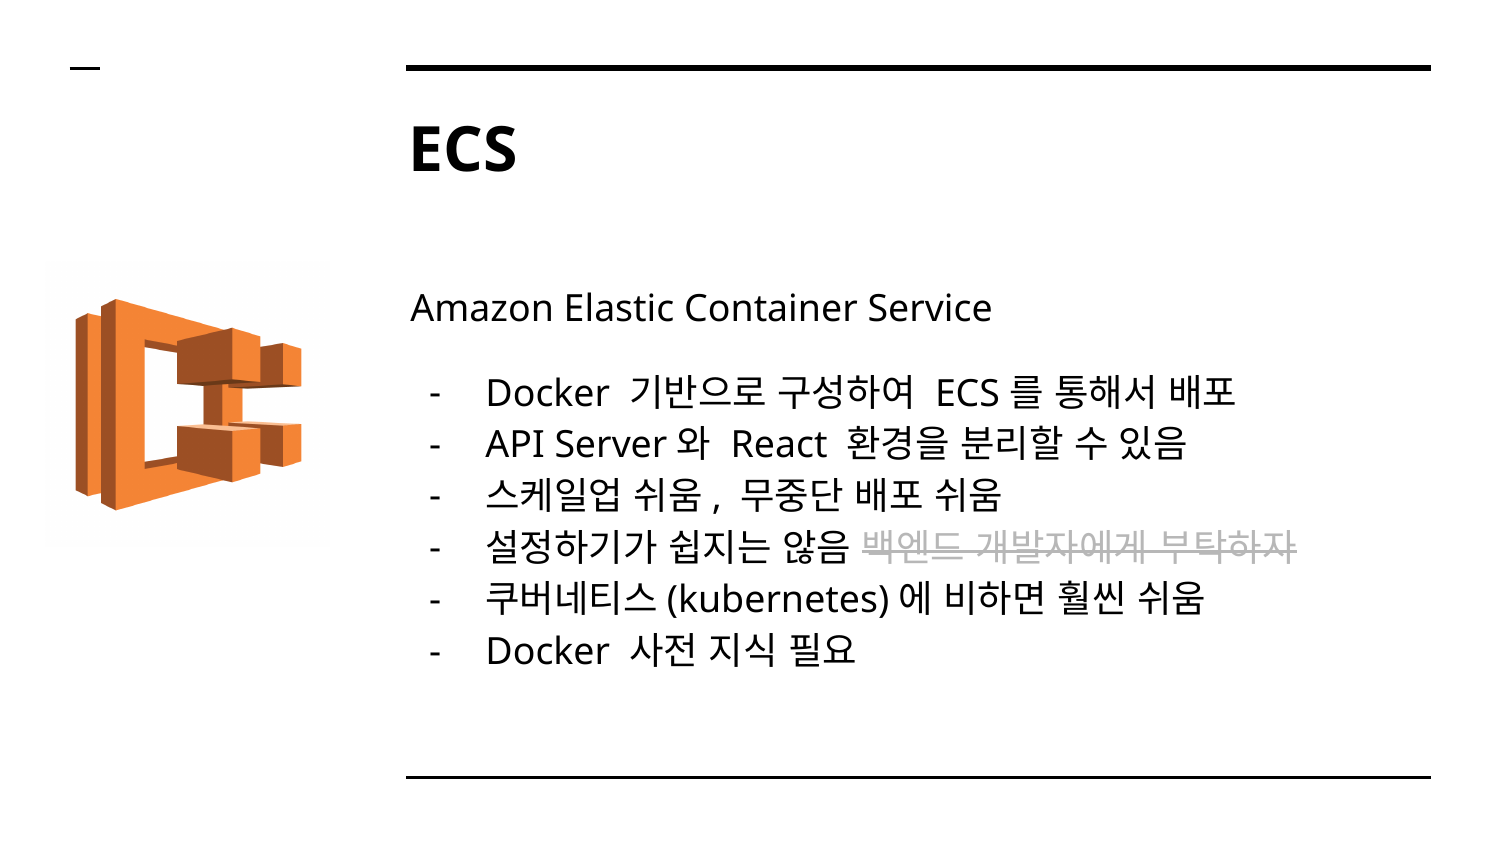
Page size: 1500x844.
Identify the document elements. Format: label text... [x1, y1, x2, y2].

list Amazon Elastic Container Service Docker 기반으로 구성하여 ECS를 통해서 배포 API Server와 React 환경을 분리할 수 있음 스케일업 쉬움, 무중단 배포 쉬움 설정하기가 쉽지는 않음 백엔드 개발자에게 부탁하자 쿠버네티스(kubernetes)에 비하면 훨씬 쉬움 Docker 사전 지식 필요 [395, 261, 1433, 755]
picture [44, 261, 331, 547]
title ECS [393, 94, 1431, 199]
